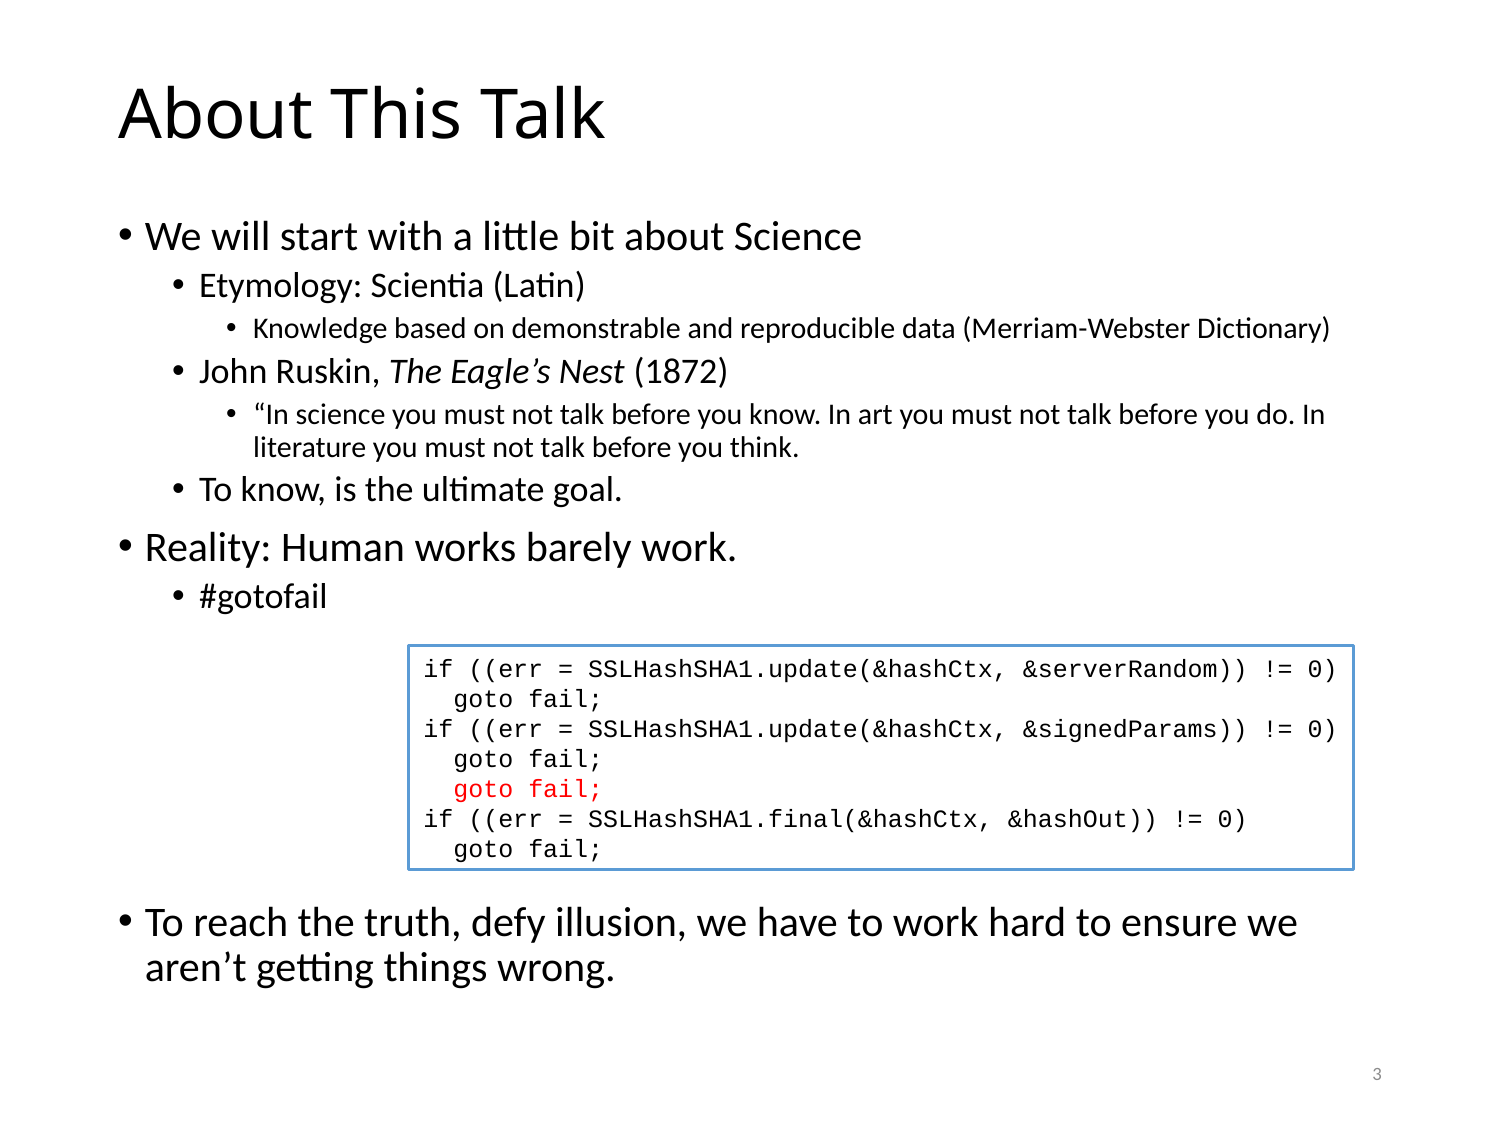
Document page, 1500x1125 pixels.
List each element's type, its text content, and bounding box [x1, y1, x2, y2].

slide_number 3 [1059, 1042, 1397, 1103]
list We will start with a little bit about Science Etymology: Scientia (Latin) Knowledge based on demonstrable and reproducible data (Merriam-Webster Dictionary) John Ruskin, The Eagle’s Nest (1872) “In science you must not talk before you know. In art you must not talk before you do. In literature you must not talk before you think. To know, is the ultimate goal. Reality: Human works barely work. #gotofail To reach the truth, defy illusion, we have to work hard to ensure we aren’t getting things wrong. [103, 206, 1397, 1014]
text_box if ((err = SSLHashSHA1.update(&hashCtx, &serverRandom)) != 0) goto fail; if ((err = SSLHashSHA1.update(&hashCtx, &signedParams)) != 0) goto fail; goto fail; if ((err = SSLHashSHA1.final(&hashCtx, &hashOut)) != 0) goto fail; [408, 645, 1354, 870]
title About This Talk [103, 59, 1397, 173]
